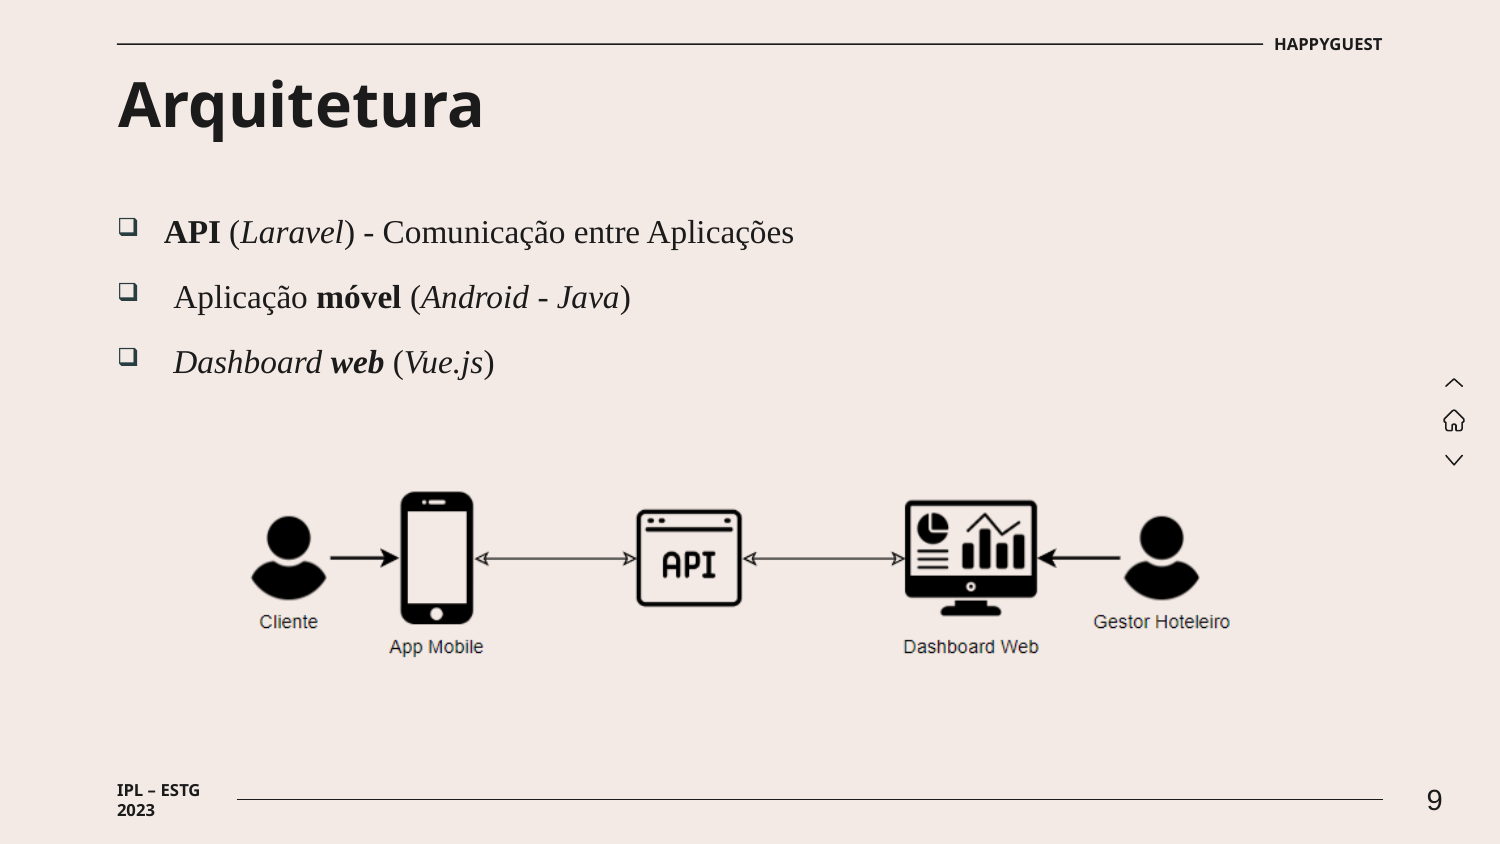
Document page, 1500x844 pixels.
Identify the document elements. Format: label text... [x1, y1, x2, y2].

picture [217, 430, 1282, 715]
text_box [1444, 410, 1464, 431]
subtitle API (Laravel) - Comunicação entre Aplicações Aplicação móvel (Android - Java) Dashboard web (Vue.js) [116, 210, 1383, 675]
text_box [1435, 402, 1473, 439]
title IPL – ESTG 2023 [116, 787, 237, 812]
title Arquitetura [118, 64, 750, 140]
title HAPPYGUEST [1263, 32, 1383, 56]
text_box 9 [1411, 774, 1465, 824]
